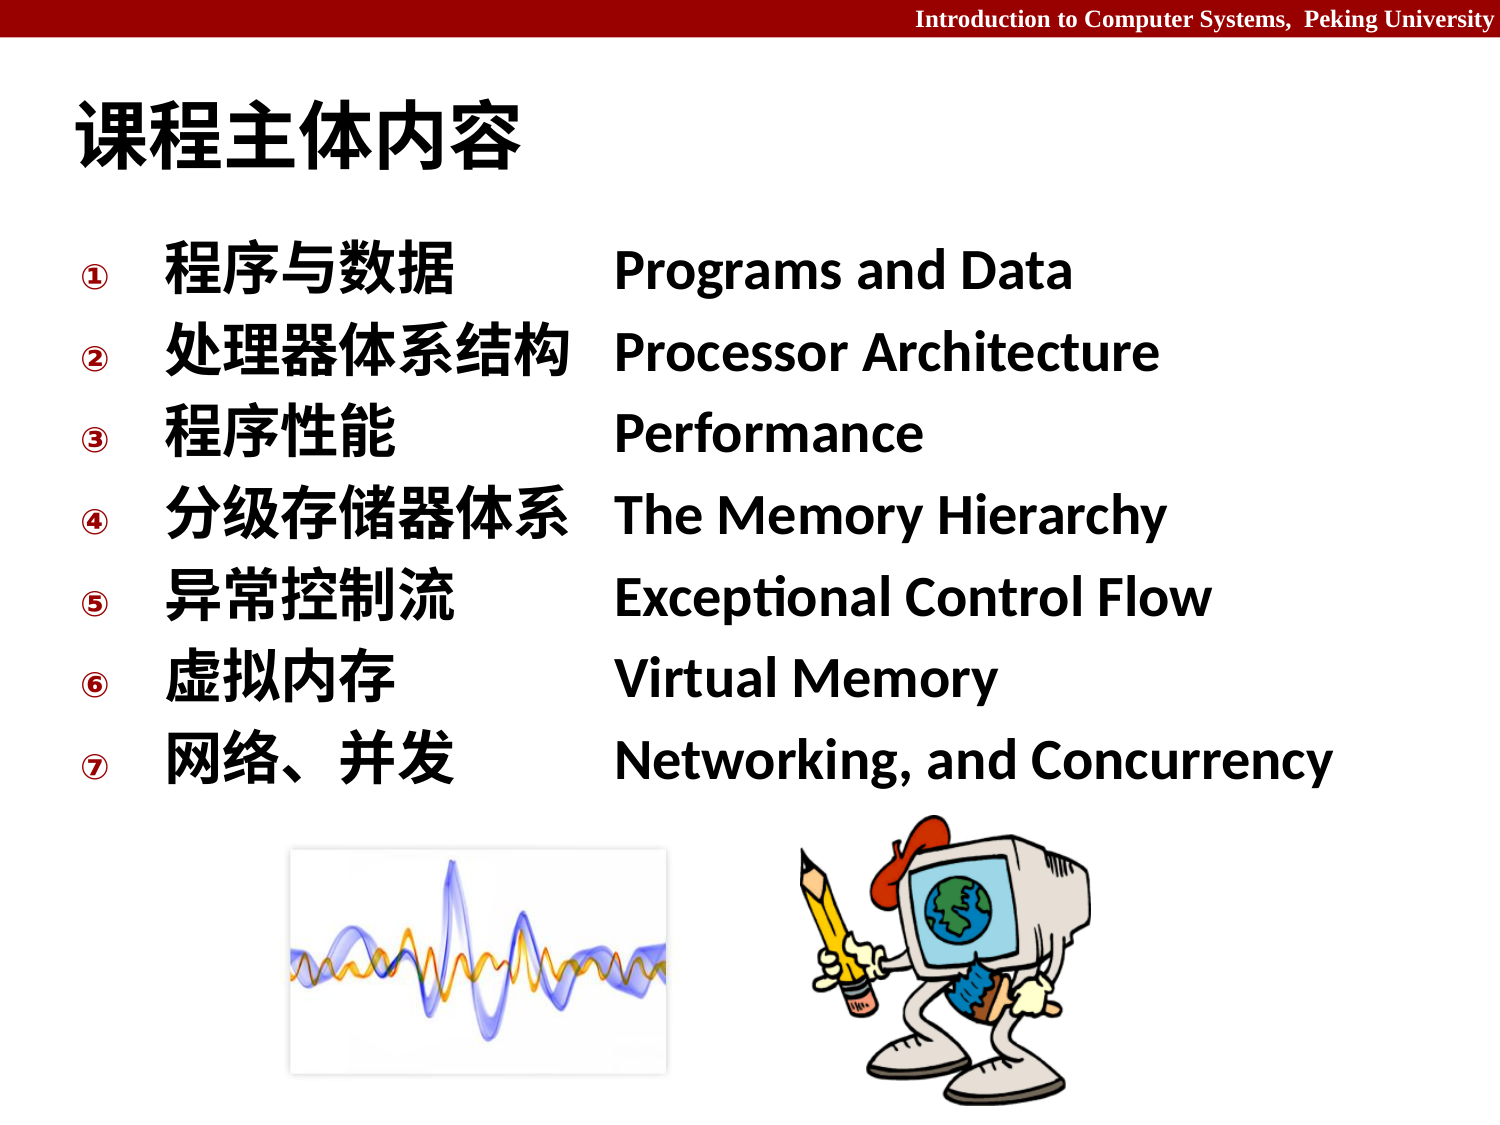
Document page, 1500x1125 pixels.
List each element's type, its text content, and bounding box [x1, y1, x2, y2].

title 课程主体内容 [58, 71, 1305, 197]
picture [279, 840, 682, 1087]
list 程序与数据 Programs and Data 处理器体系结构 Processor Architecture 程序性能 Performance 分级存储器体系 The Memory Hierarchy 异常控制流 Exceptional Control Flow 虚拟内存 Virtual Memory 网络、并发 Networking, and Concurrency [64, 223, 1451, 1040]
picture [799, 815, 1092, 1106]
